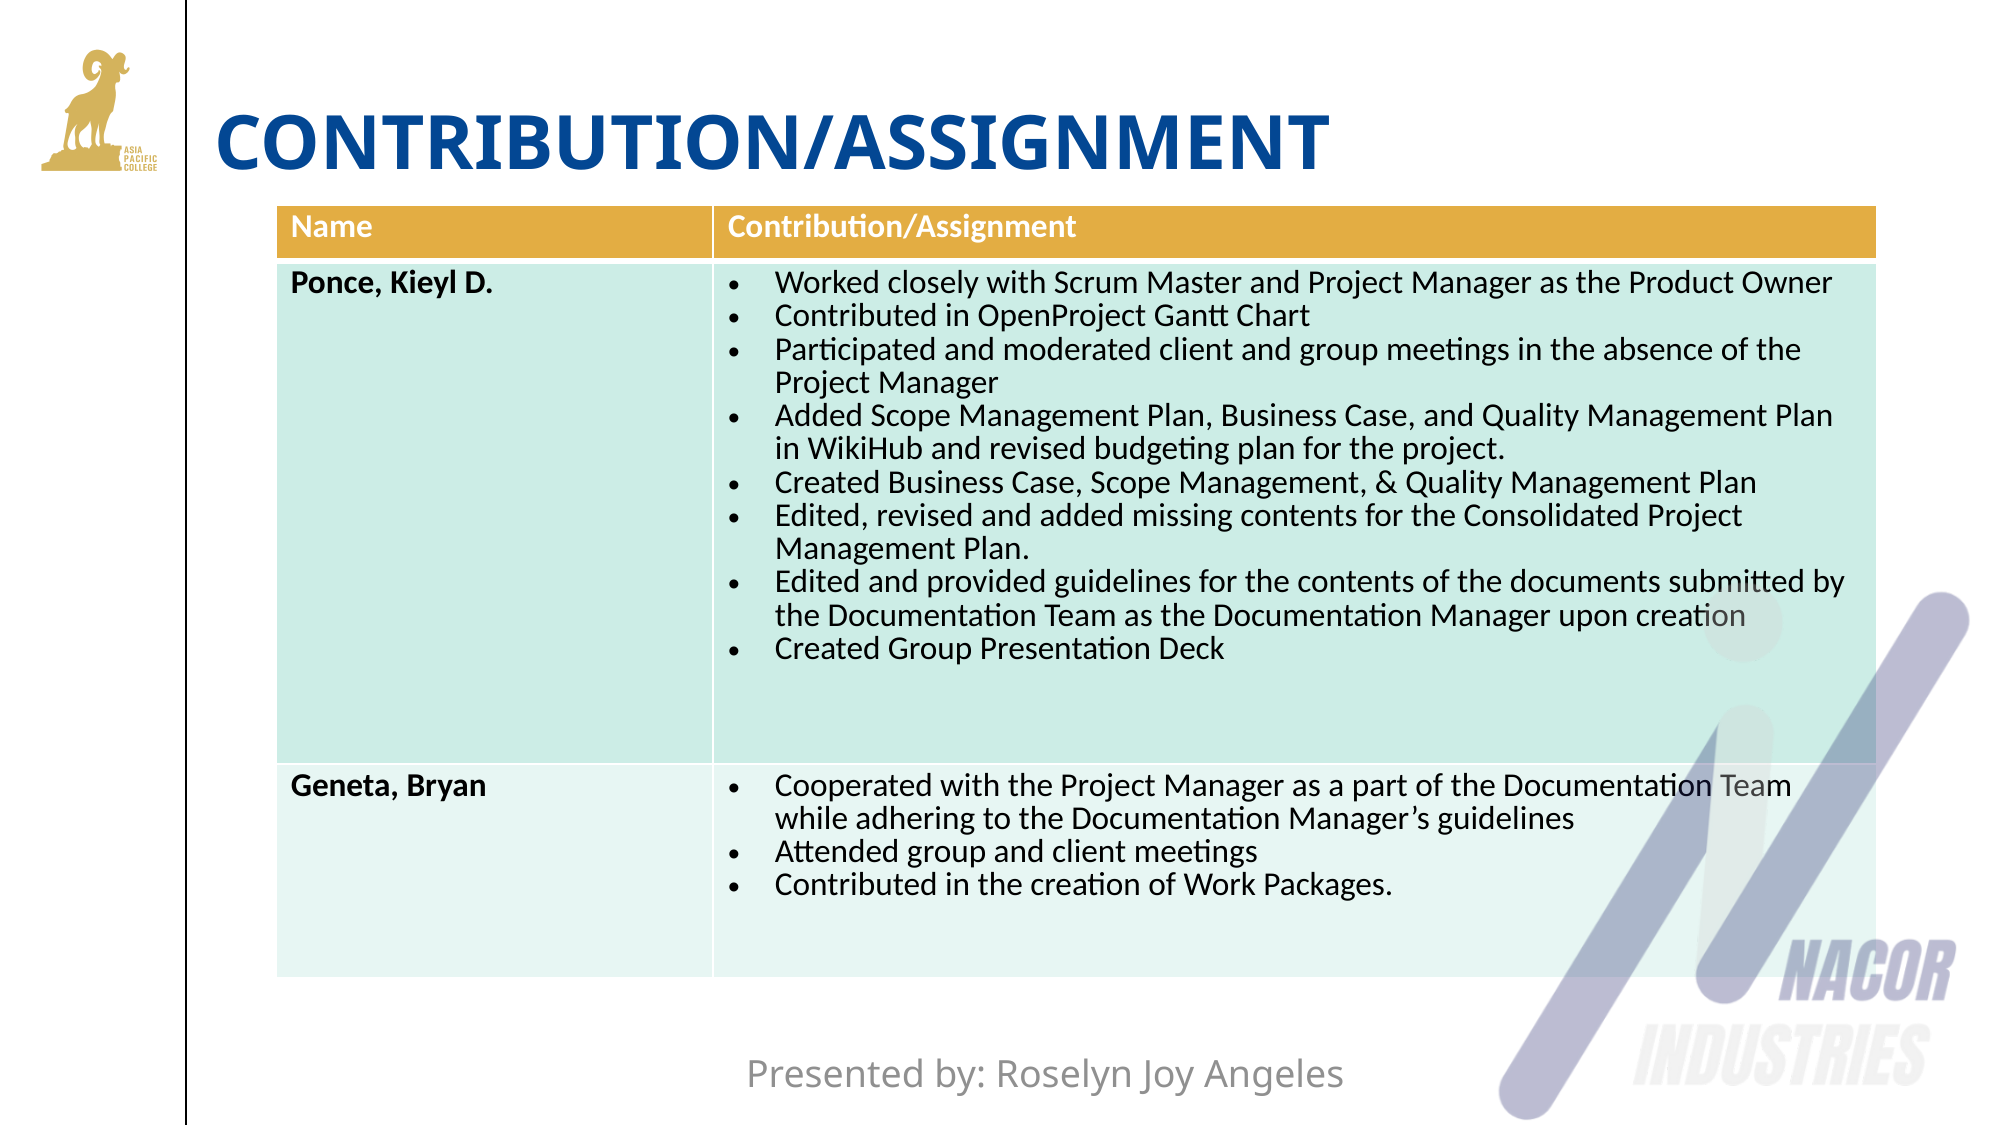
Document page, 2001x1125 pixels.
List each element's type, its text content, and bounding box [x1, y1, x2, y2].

table_header Name [277, 206, 712, 258]
text_box Presented by: Roselyn Joy Angeles [731, 1042, 1360, 1103]
title Contribution/assignment [214, 64, 1877, 193]
picture [1492, 553, 2001, 1125]
picture [32, 43, 166, 177]
table_cell Worked closely with Scrum Master and Project Manager as the Product Owner Contributed in OpenProject Gantt Chart Participated and moderated client and group meetings in the absence of the Project Manager Added Scope Management Plan, Business Case, and Quality Management Plan in WikiHub and revised budgeting plan for the project. Created Business Case, Scope Management, & Quality Management Plan Edited, revised and added missing contents for the Consolidated Project Management Plan. Edited and provided guidelines for the contents of the documents submitted by the Documentation Team as the Documentation Manager upon creation Created Group Presentation Deck [714, 264, 1876, 763]
table_cell Cooperated with the Project Manager as a part of the Documentation Team while adhering to the Documentation Manager’s guidelines Attended group and client meetings Contributed in the creation of Work Packages. [714, 765, 1492, 977]
table_cell Ponce, Kieyl D. [277, 264, 712, 763]
table_header Contribution/Assignment [714, 206, 1876, 258]
table_cell Geneta, Bryan [277, 765, 712, 977]
